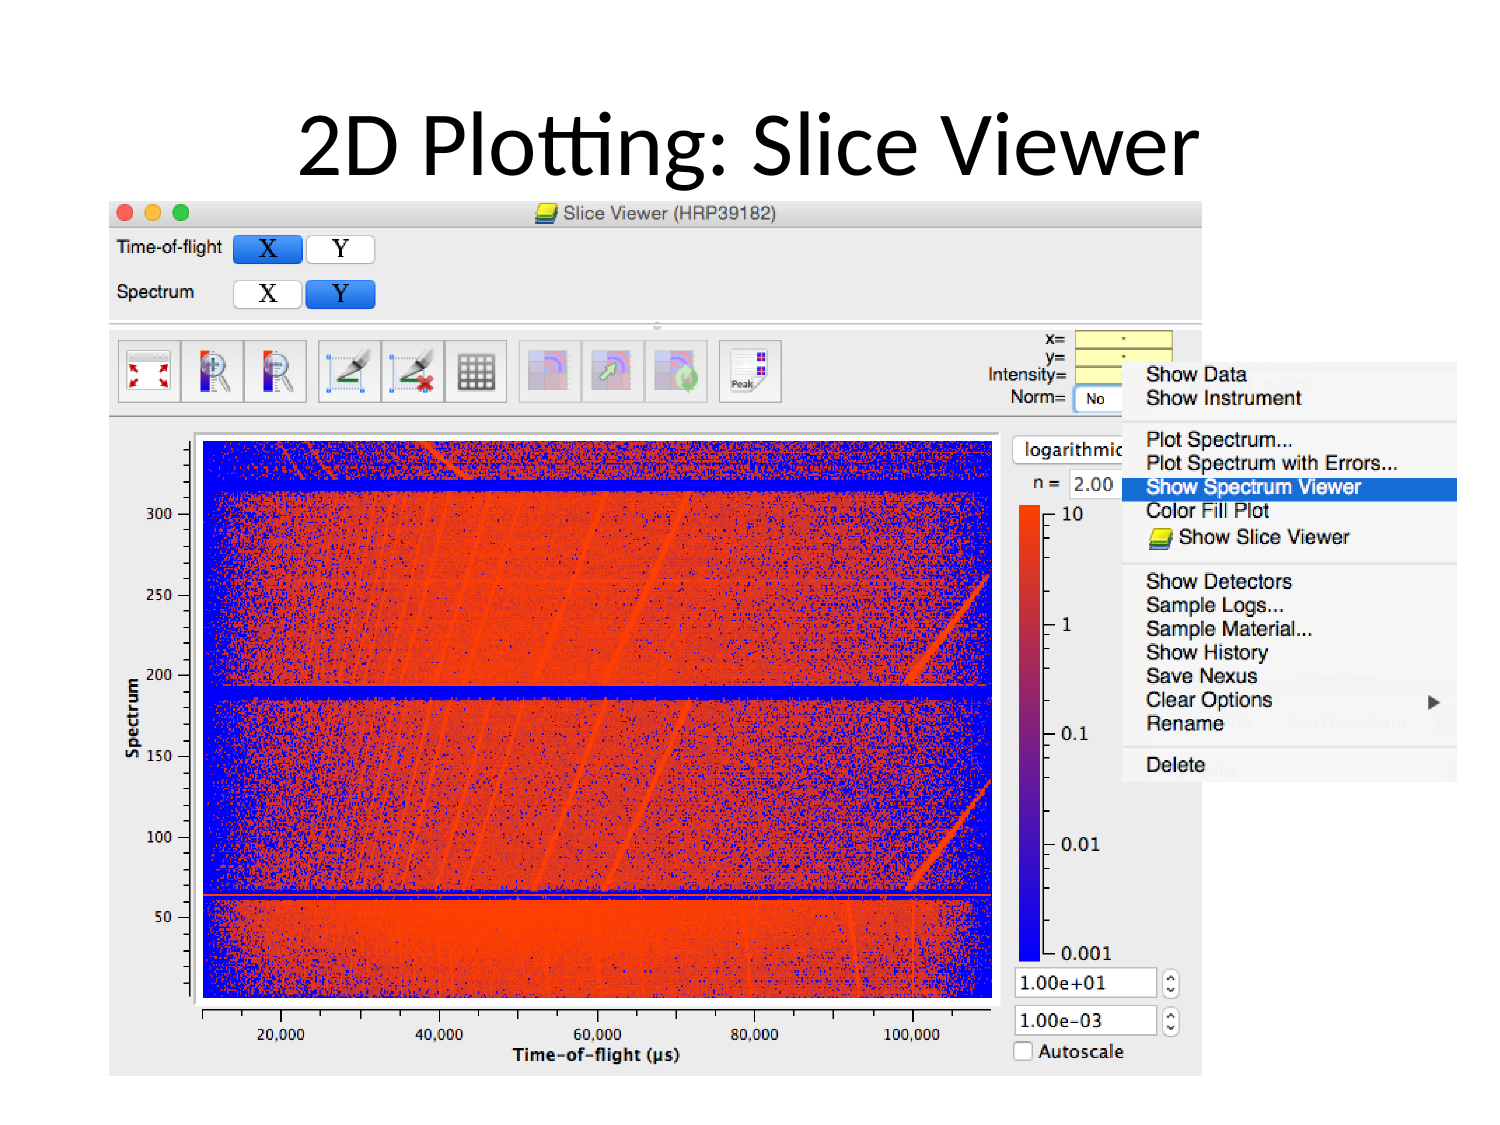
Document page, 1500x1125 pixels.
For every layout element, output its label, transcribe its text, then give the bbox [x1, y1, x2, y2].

picture [109, 201, 1457, 1077]
title 2D Plotting: Slice Viewer [75, 45, 1425, 233]
